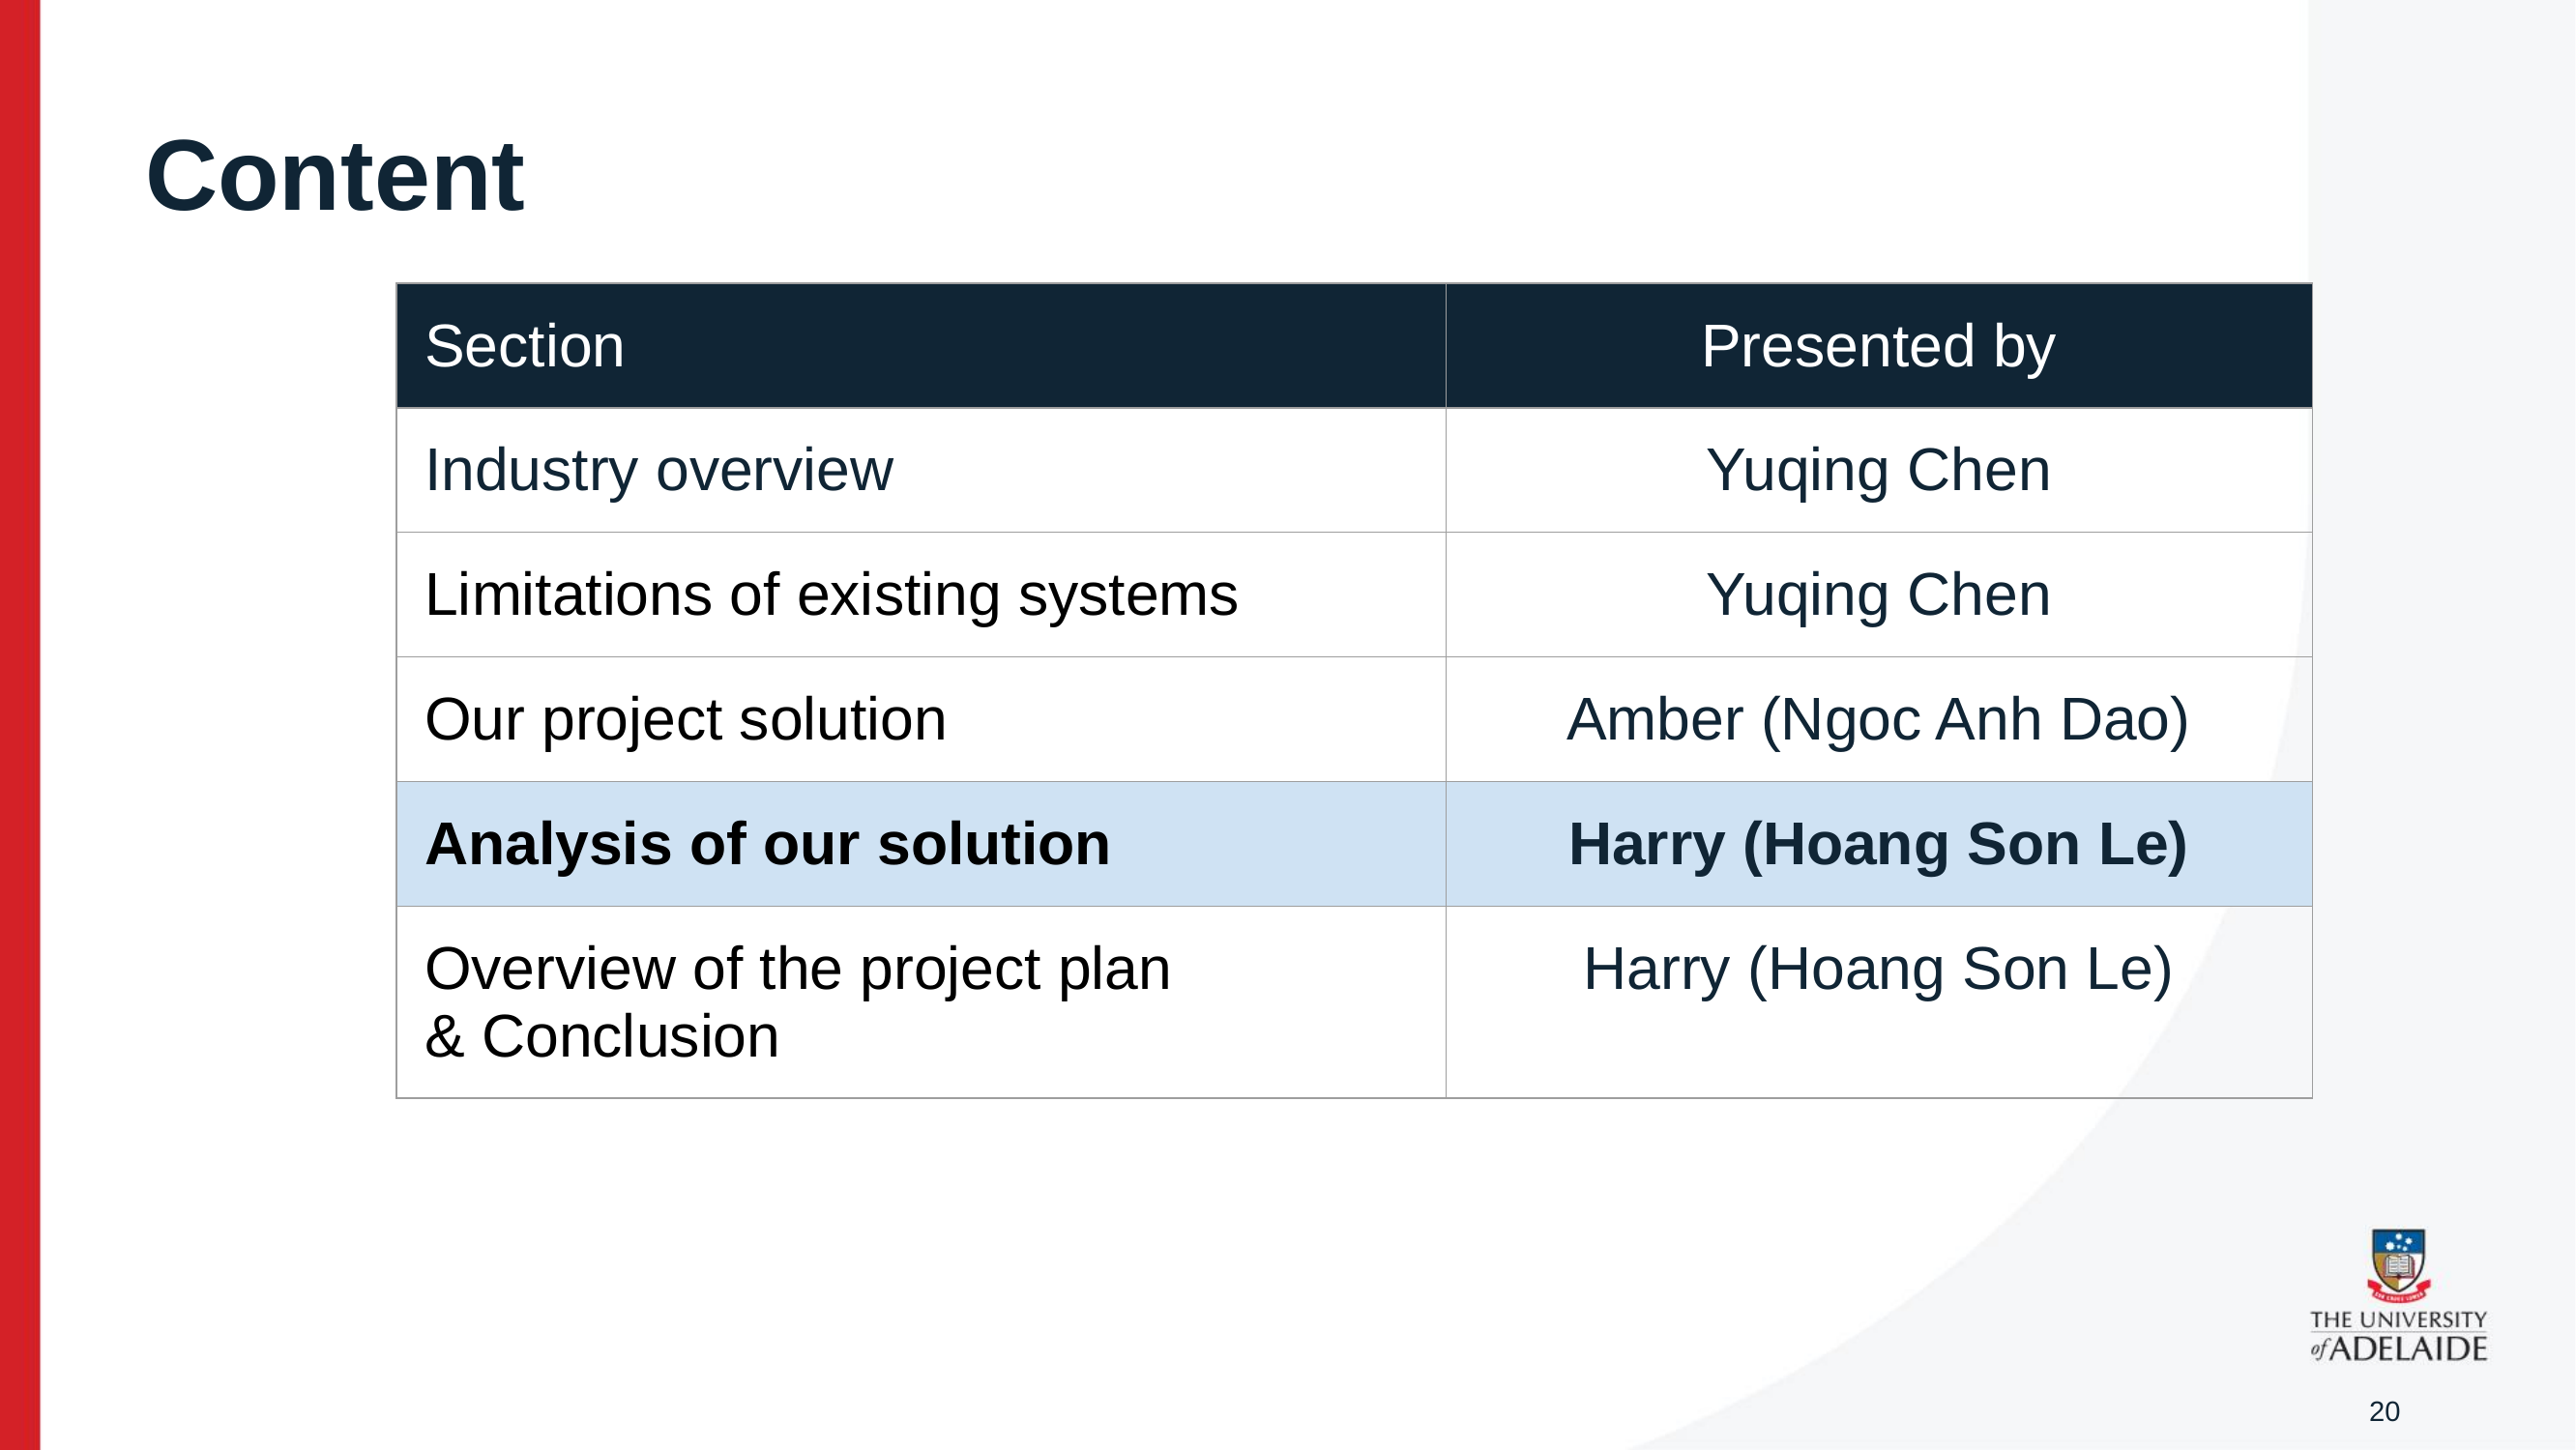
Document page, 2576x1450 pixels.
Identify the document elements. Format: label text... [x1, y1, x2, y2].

table_cell Industry overview [397, 409, 1446, 532]
table_header Presented by [1447, 284, 2312, 407]
table_cell Harry (Hoang Son Le) [1447, 907, 2312, 1097]
table_cell Amber (Ngoc Anh Dao) [1447, 657, 2312, 781]
table_cell Yuqing Chen [1447, 409, 2312, 532]
slide_number ‹#› [1821, 1393, 2401, 1448]
table_cell Harry (Hoang Son Le) [1447, 782, 2312, 906]
table_header Section [397, 284, 1446, 407]
table_cell Limitations of existing systems [397, 533, 1446, 656]
picture [0, 0, 2576, 1450]
table_cell Yuqing Chen [1447, 533, 2312, 656]
table_cell Overview of the project plan & Conclusion [397, 907, 1446, 1097]
title Content [145, 85, 2401, 309]
table_cell Our project solution [397, 657, 1446, 781]
table_cell Analysis of our solution [397, 782, 1446, 906]
